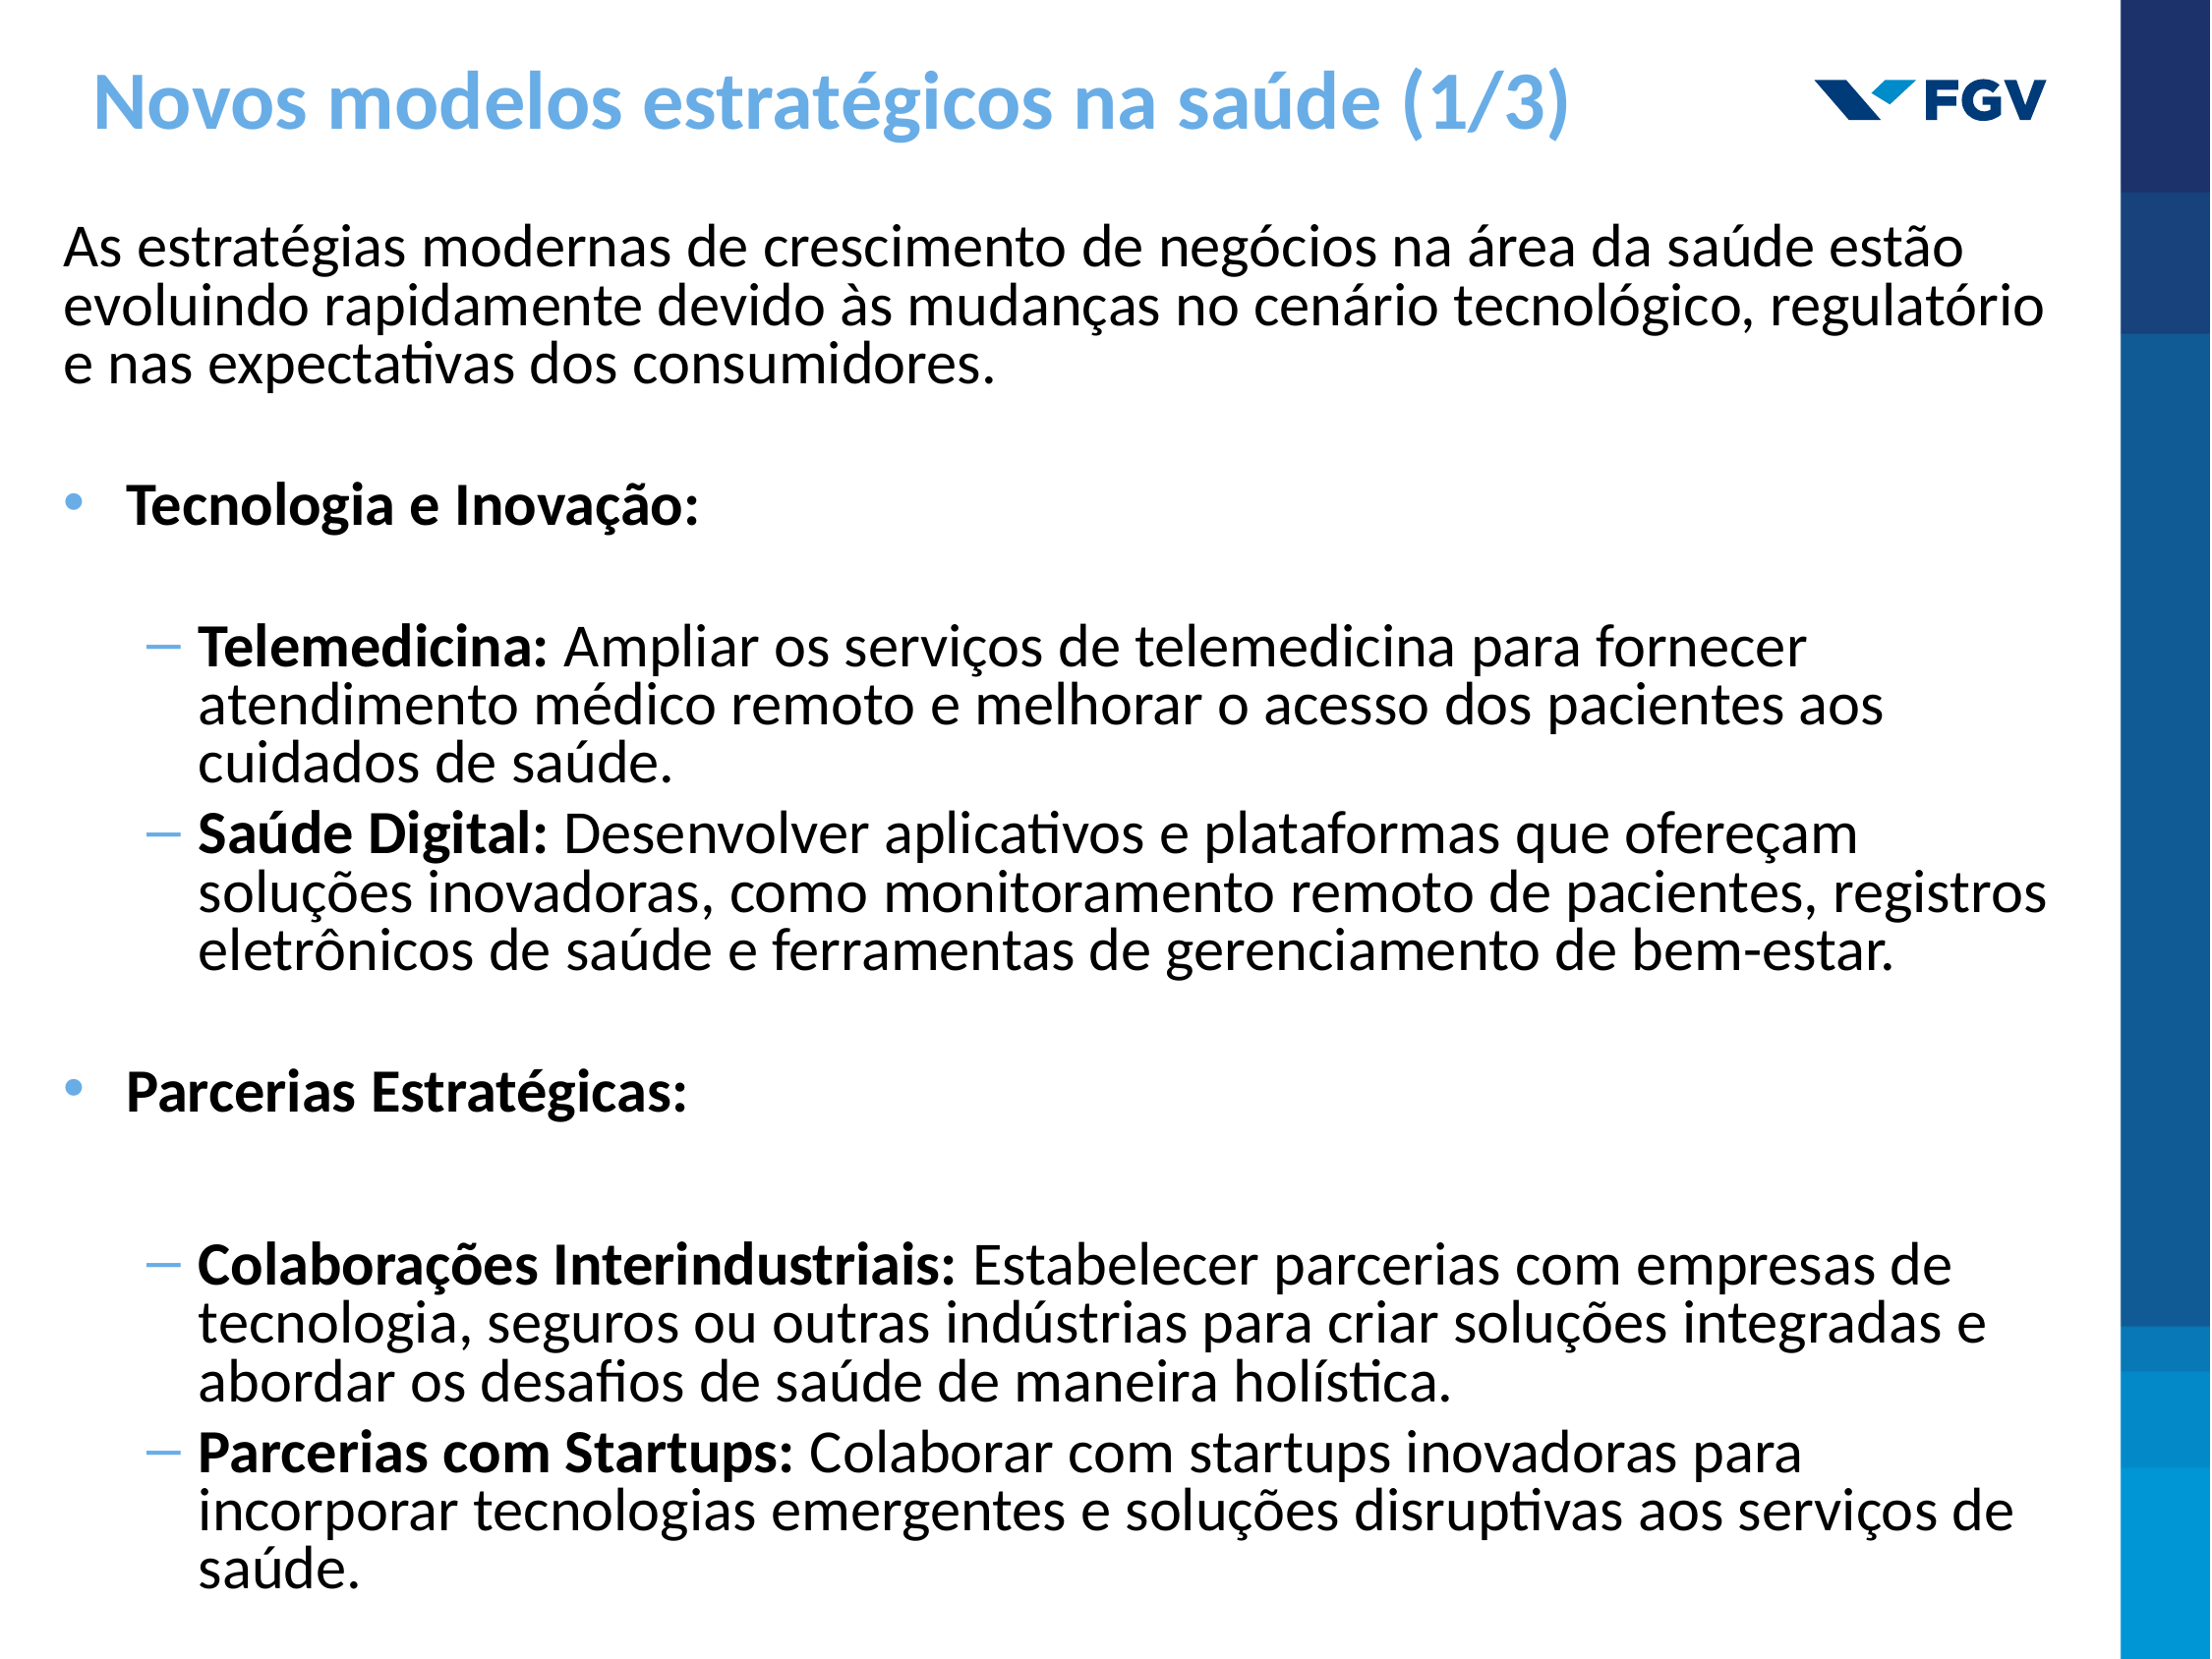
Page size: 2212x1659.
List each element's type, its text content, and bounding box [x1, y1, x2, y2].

picture [2, 0, 2210, 1659]
list As estratégias modernas de crescimento de negócios na área da saúde estão evoluindo rapidamente devido às mudanças no cenário tecnológico, regulatório e nas expectativas dos consumidores. Tecnologia e Inovação: Telemedicina: Ampliar os serviços de telemedicina para fornecer atendimento médico remoto e melhorar o acesso dos pacientes aos cuidados de saúde. Saúde Digital: Desenvolver aplicativos e plataformas que ofereçam soluções inovadoras, como monitoramento remoto de pacientes, registros eletrônicos de saúde e ferramentas de gerenciamento de bem-estar. Parcerias Estratégicas: Colaborações Interindustriais: Estabelecer parcerias com empresas de tecnologia, seguros ou outras indústrias para criar soluções integradas e abordar os desafios de saúde de maneira holística. Parcerias com Startups: Colaborar com startups inovadoras para incorporar tecnologias emergentes e soluções disruptivas aos serviços de saúde. [49, 213, 2093, 1555]
title Novos modelos estratégicos na saúde (1/3) [78, 38, 1733, 156]
